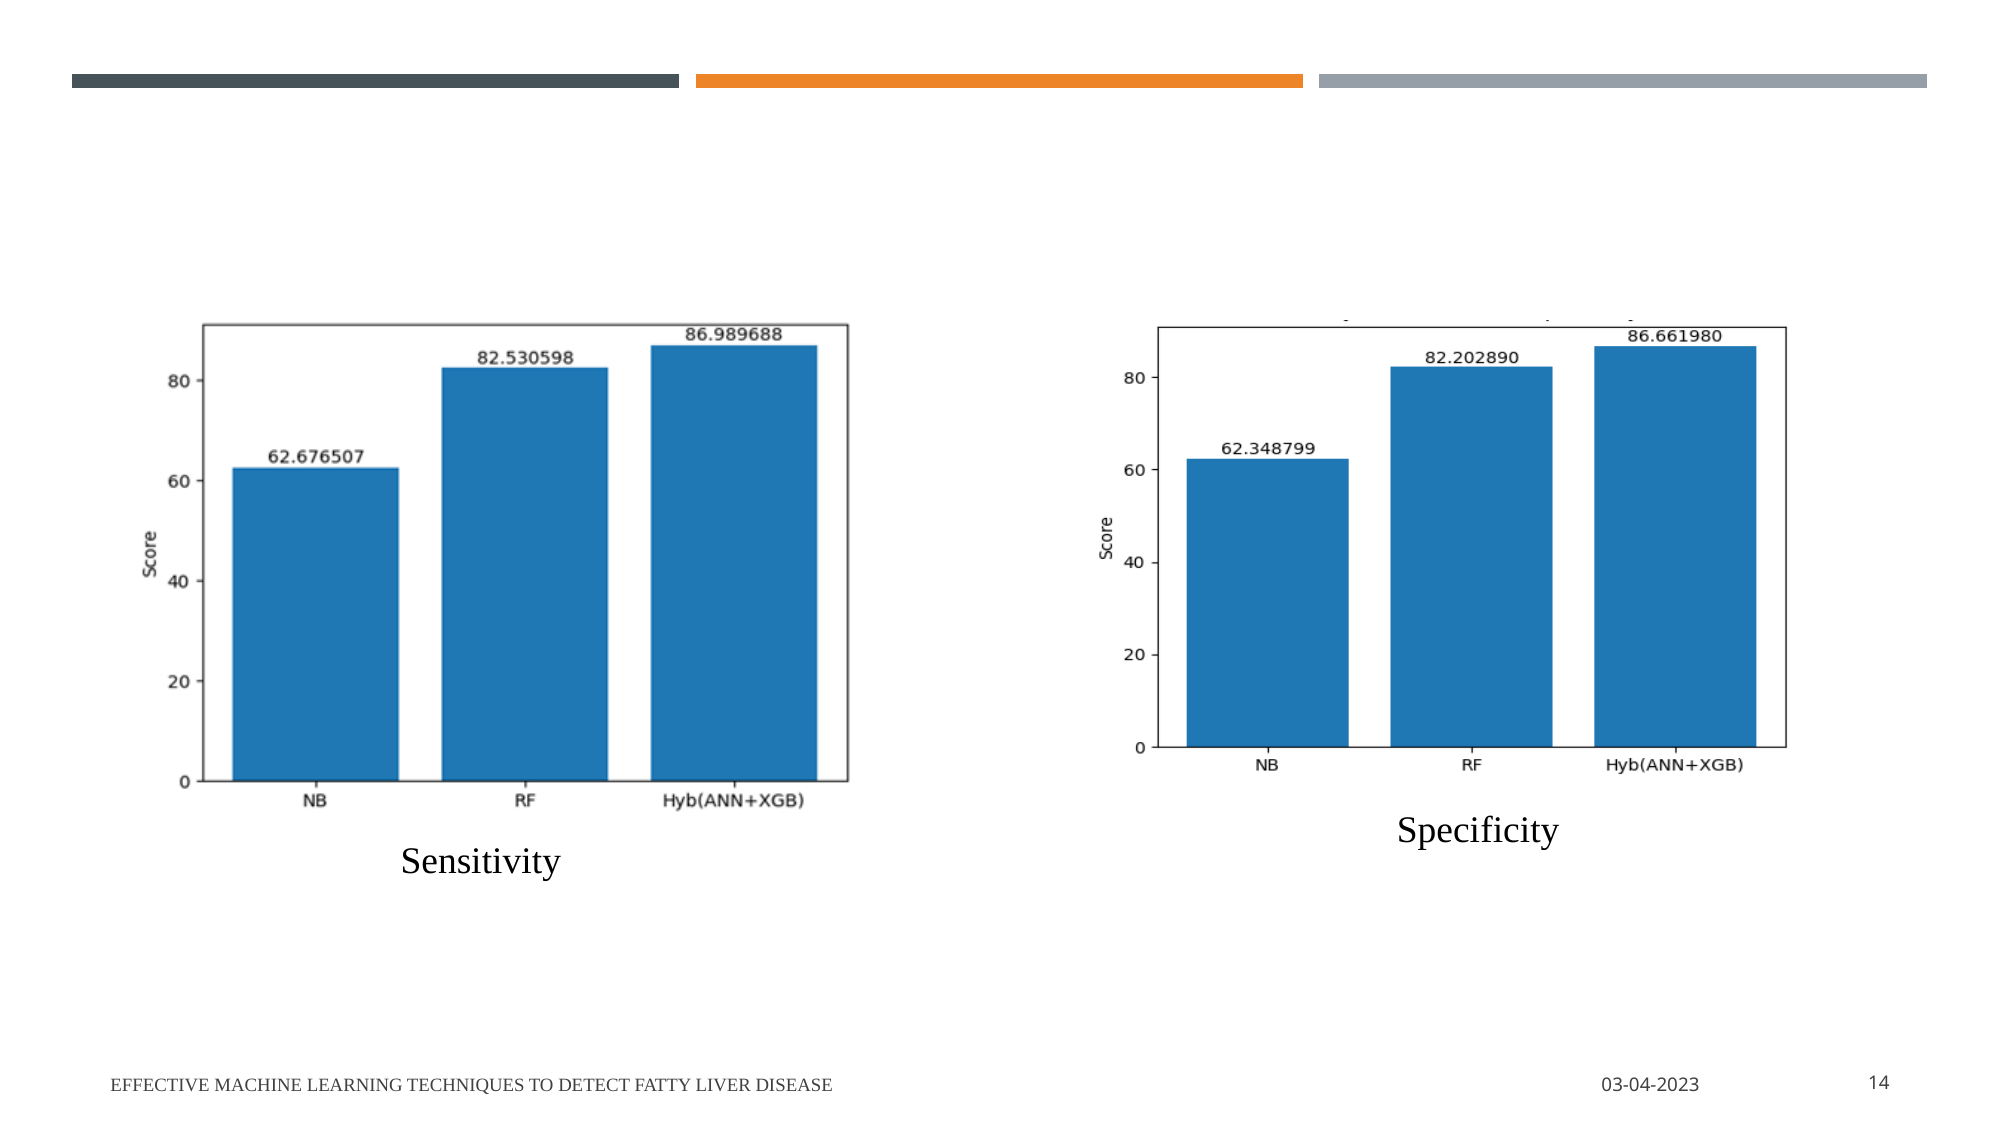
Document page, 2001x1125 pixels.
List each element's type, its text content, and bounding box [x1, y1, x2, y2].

text_box Sensitivity [385, 828, 699, 889]
text_box Specificity [1382, 798, 1633, 858]
picture [130, 319, 882, 814]
picture [1084, 319, 1818, 775]
slide_number 14 [1732, 1053, 1905, 1114]
footer Effective Machine Learning Techniques To Detect Fatty Liver Disease [95, 1053, 1230, 1114]
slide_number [1247, 1053, 1715, 1114]
